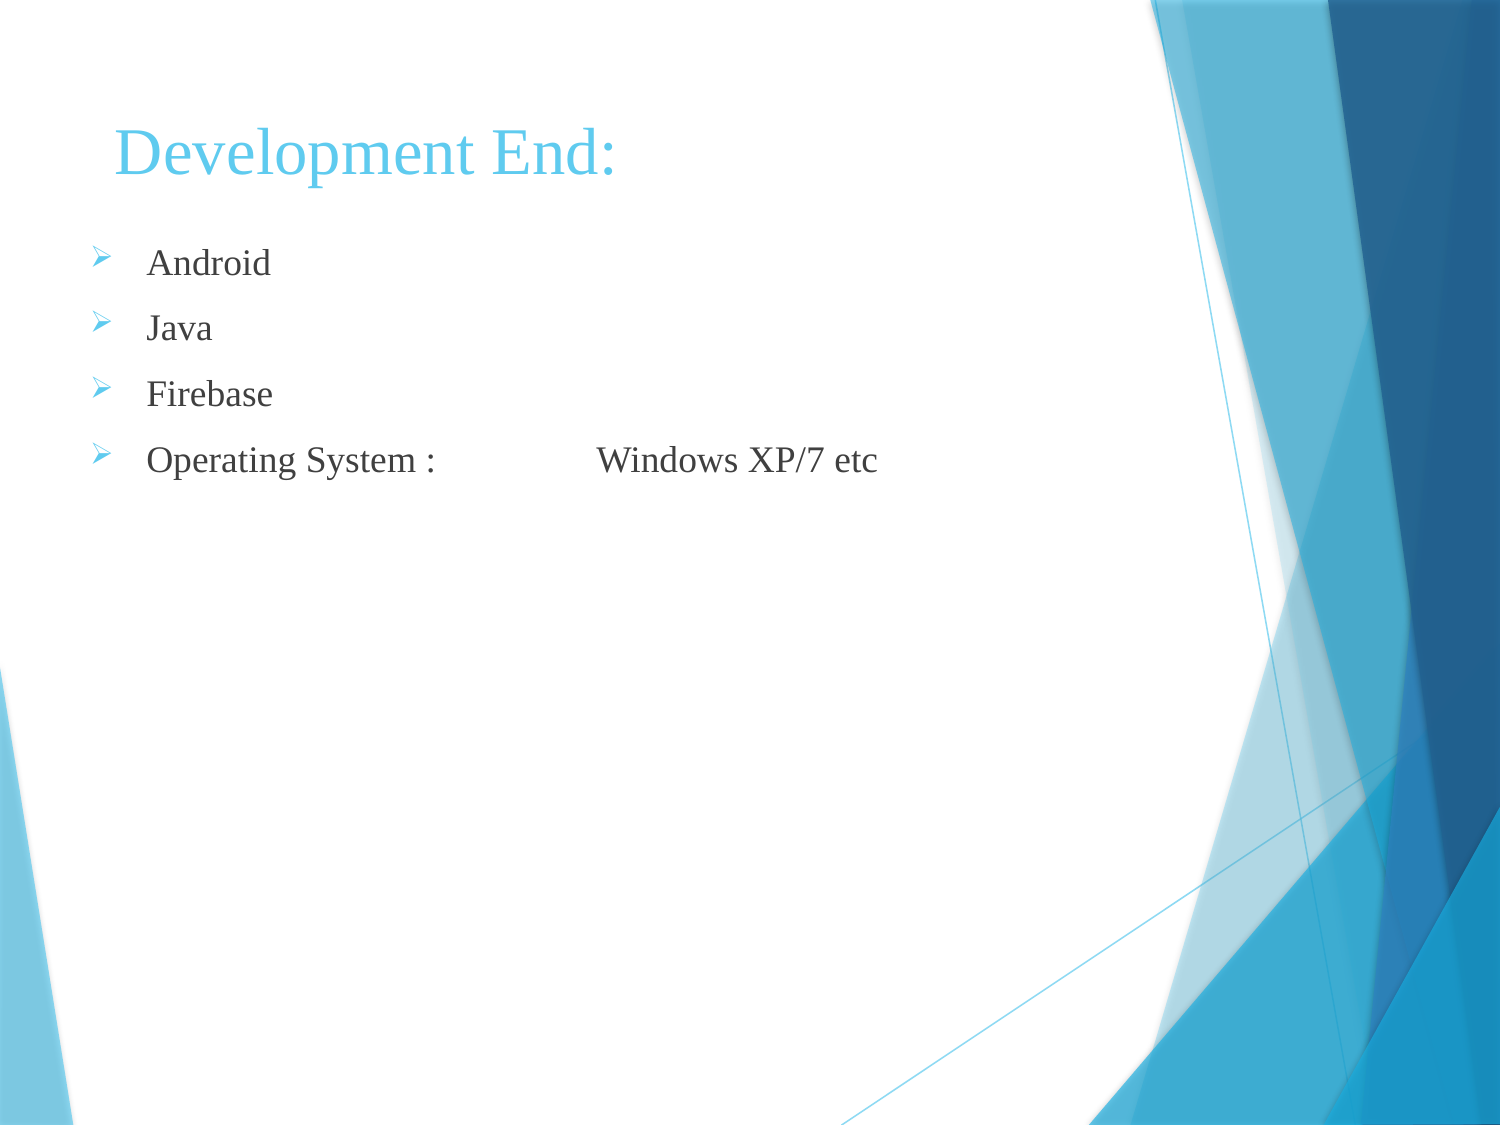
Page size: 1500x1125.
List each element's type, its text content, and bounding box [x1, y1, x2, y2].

title Development End: [99, 99, 1142, 164]
list Android Java Firebase Operating System : Windows XP/7 etc [75, 164, 1425, 1005]
